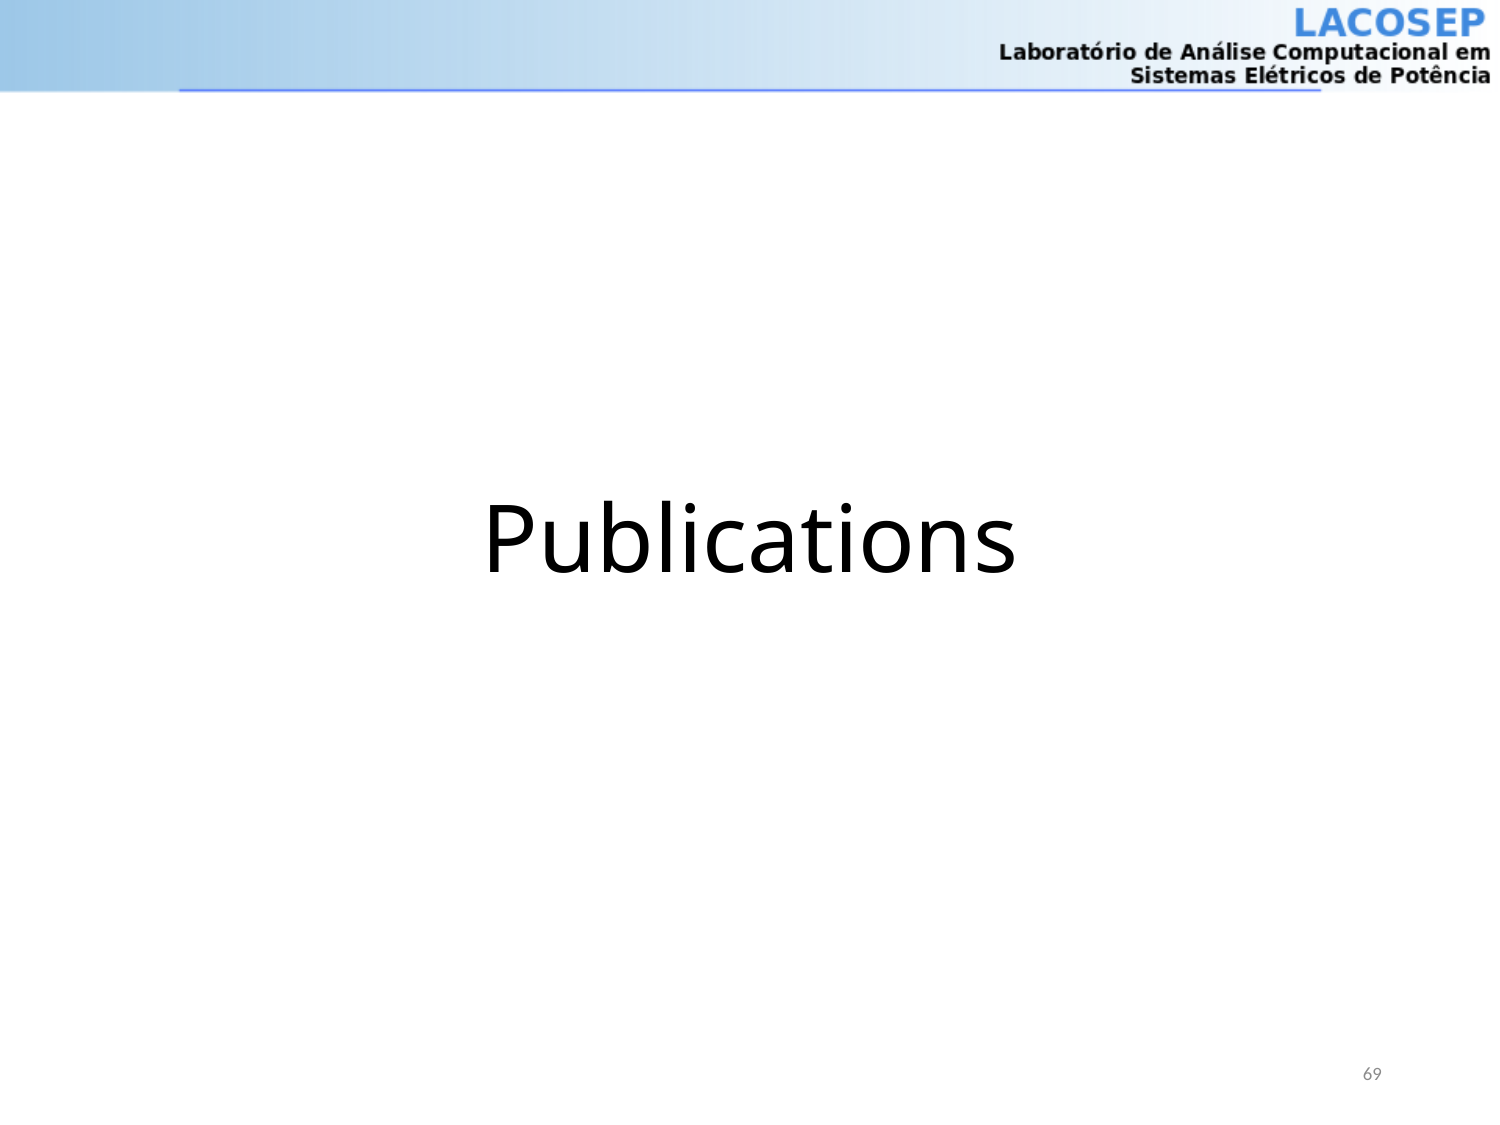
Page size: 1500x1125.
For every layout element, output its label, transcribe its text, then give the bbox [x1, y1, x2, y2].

picture [0, 0, 1500, 1125]
slide_number 69 [1059, 1042, 1397, 1103]
title Publications [399, 474, 1100, 600]
